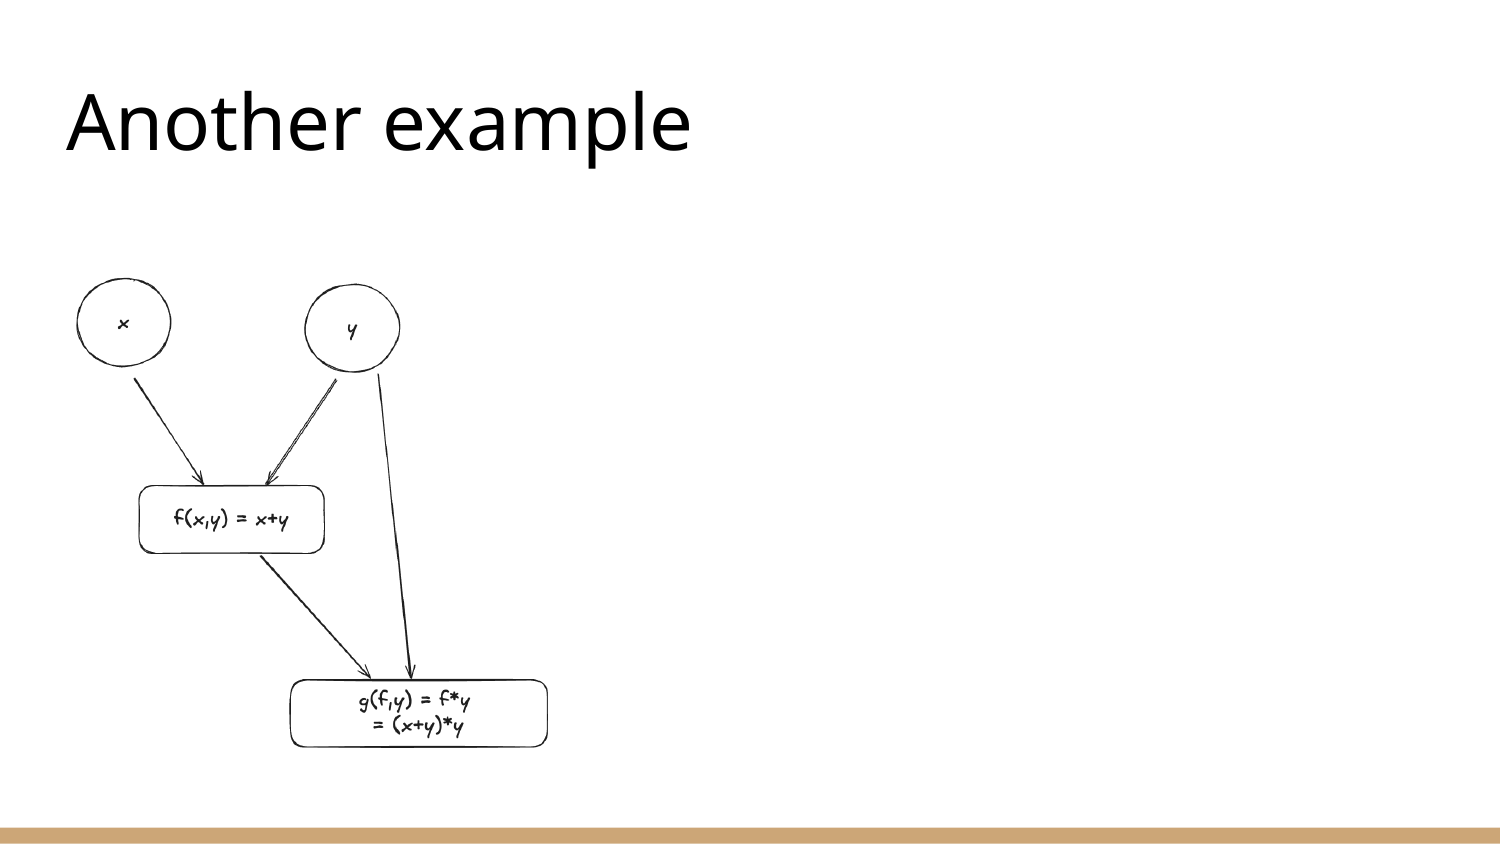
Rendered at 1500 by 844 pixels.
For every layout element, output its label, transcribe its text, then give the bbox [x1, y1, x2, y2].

title Another example [51, 51, 1449, 189]
picture [68, 263, 557, 761]
